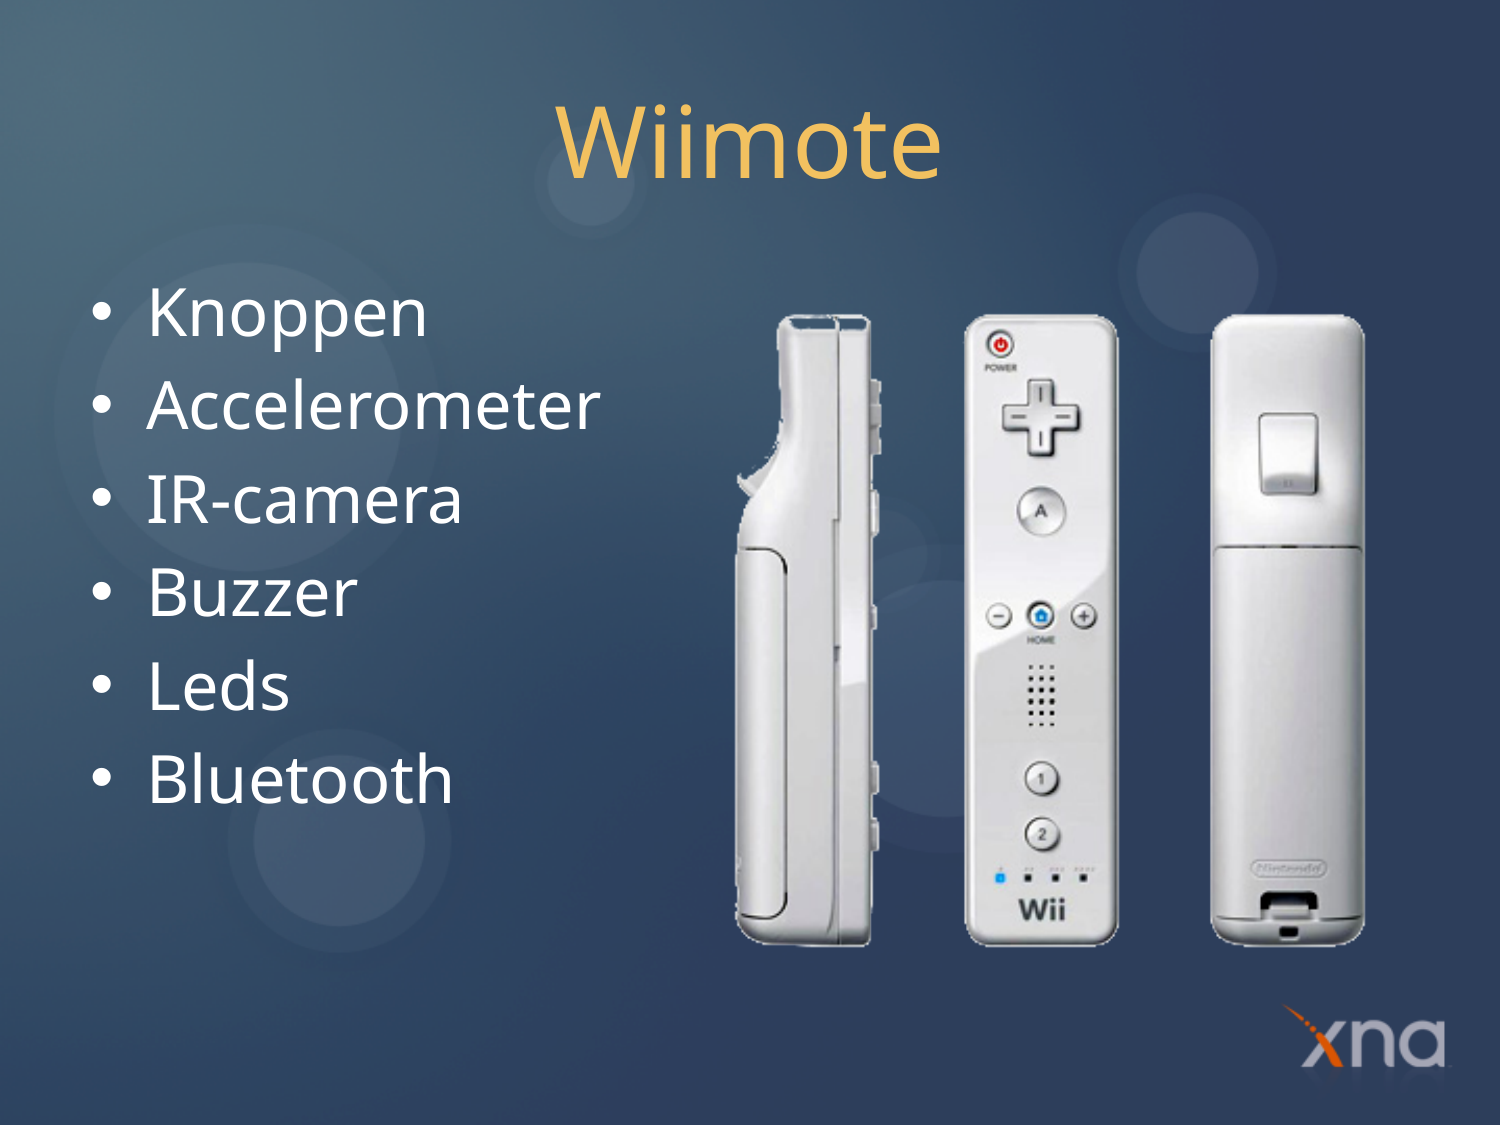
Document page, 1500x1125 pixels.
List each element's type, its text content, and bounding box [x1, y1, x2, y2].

picture [0, 0, 1500, 1125]
title Wiimote [74, 44, 1426, 233]
list Knoppen Accelerometer IR-camera Buzzer Leds Bluetooth [74, 262, 1426, 1006]
